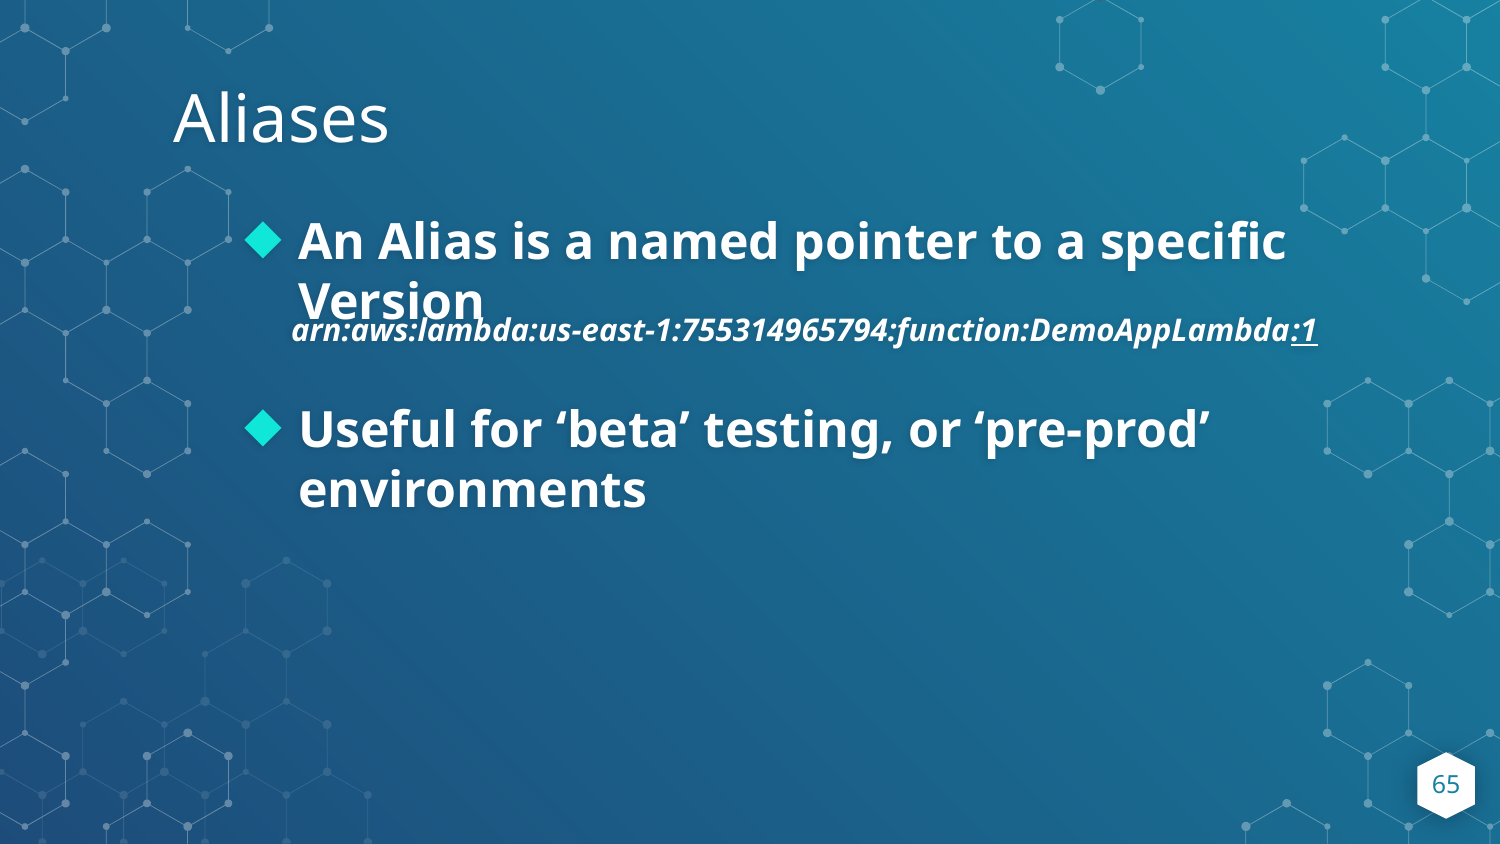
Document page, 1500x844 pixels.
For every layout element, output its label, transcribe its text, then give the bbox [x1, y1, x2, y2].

list arn:aws:lambda:us-east-1:755314965794:function:DemoAppLambda:1 [215, 309, 1436, 431]
list Useful for ‘beta’ testing, or ‘pre-prod’ environments [223, 397, 1443, 518]
slide_number ‹#› [1417, 752, 1475, 819]
list An Alias is a named pointer to a specific Version [223, 209, 1443, 331]
title Aliases [174, 92, 1359, 150]
